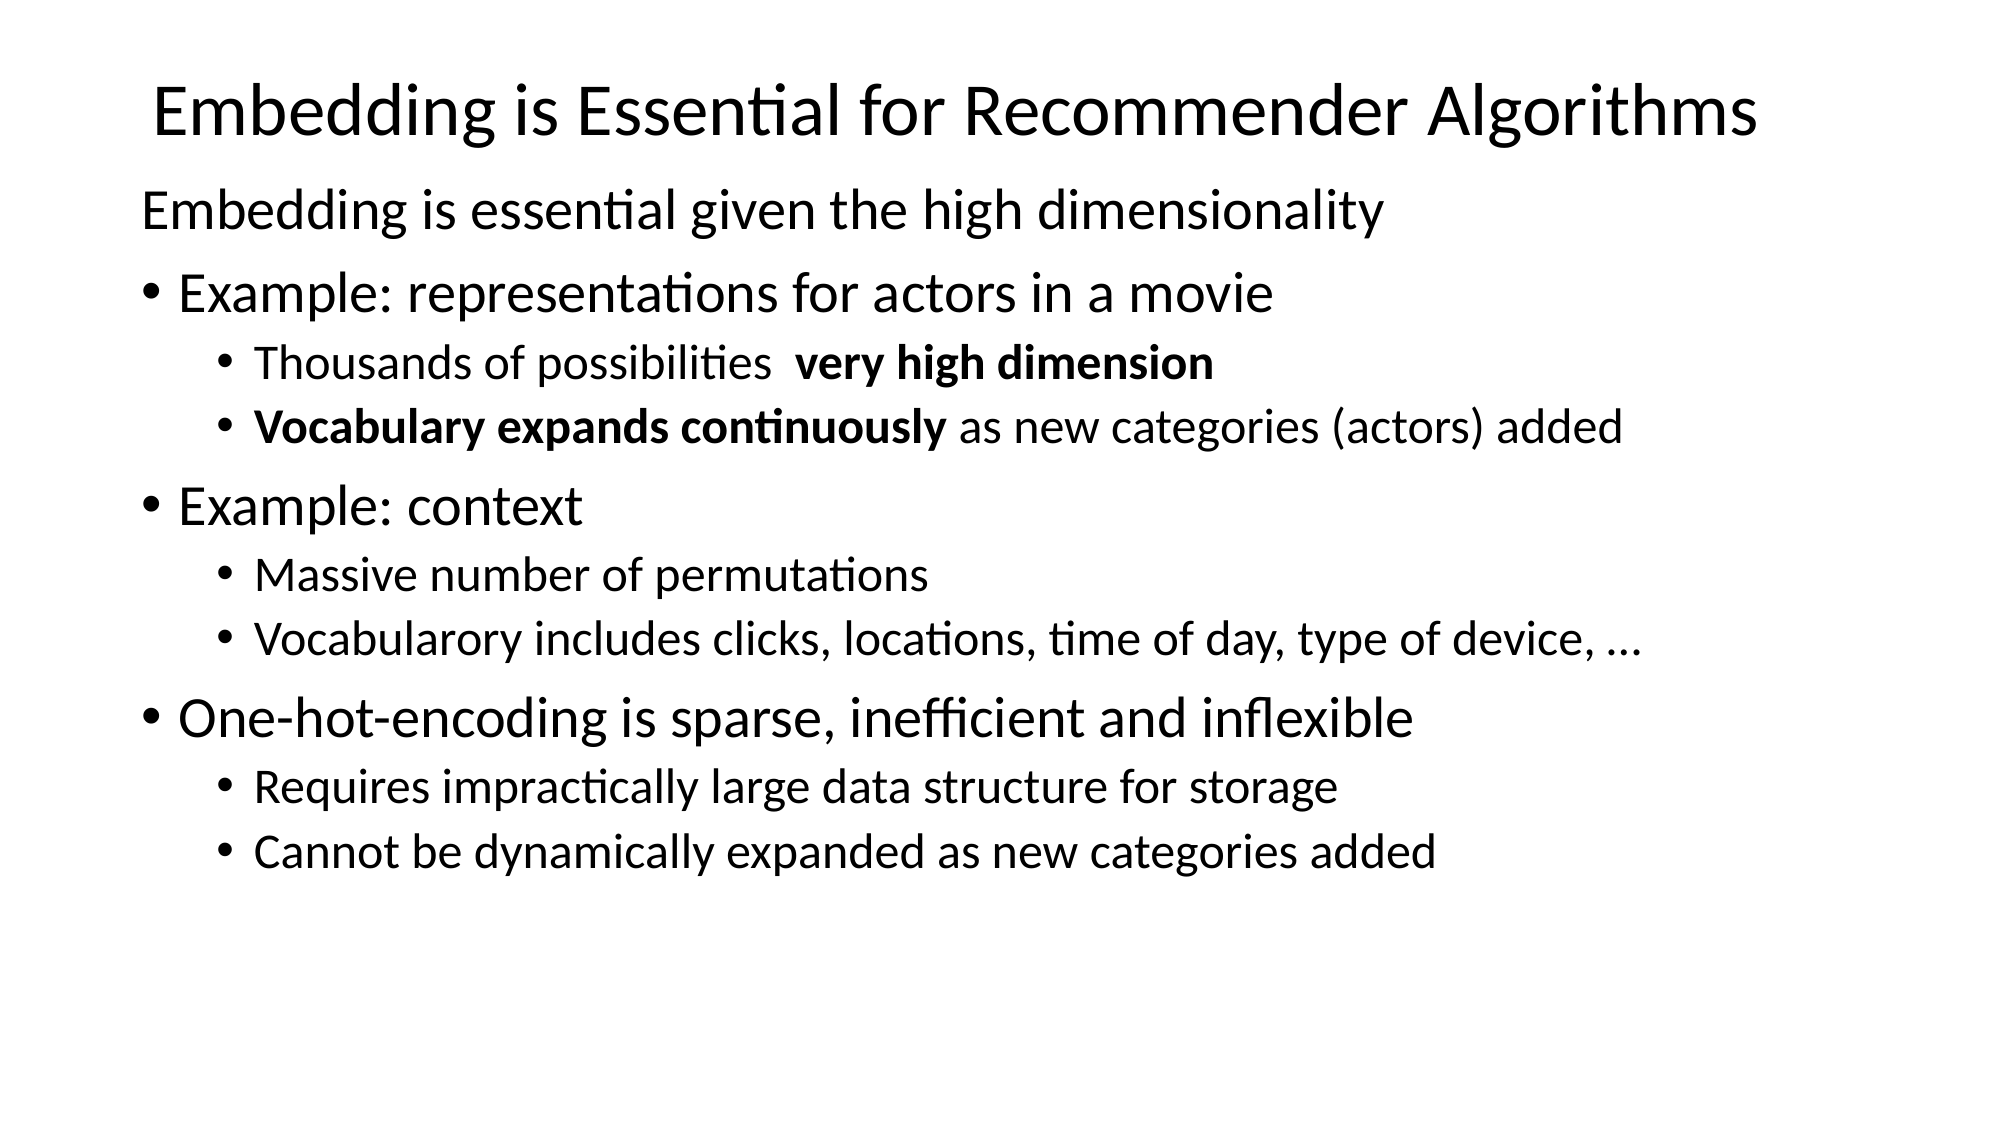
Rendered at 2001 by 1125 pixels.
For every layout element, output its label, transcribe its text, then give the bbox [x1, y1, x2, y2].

title Embedding is Essential for Recommender Algorithms [137, 59, 1863, 162]
